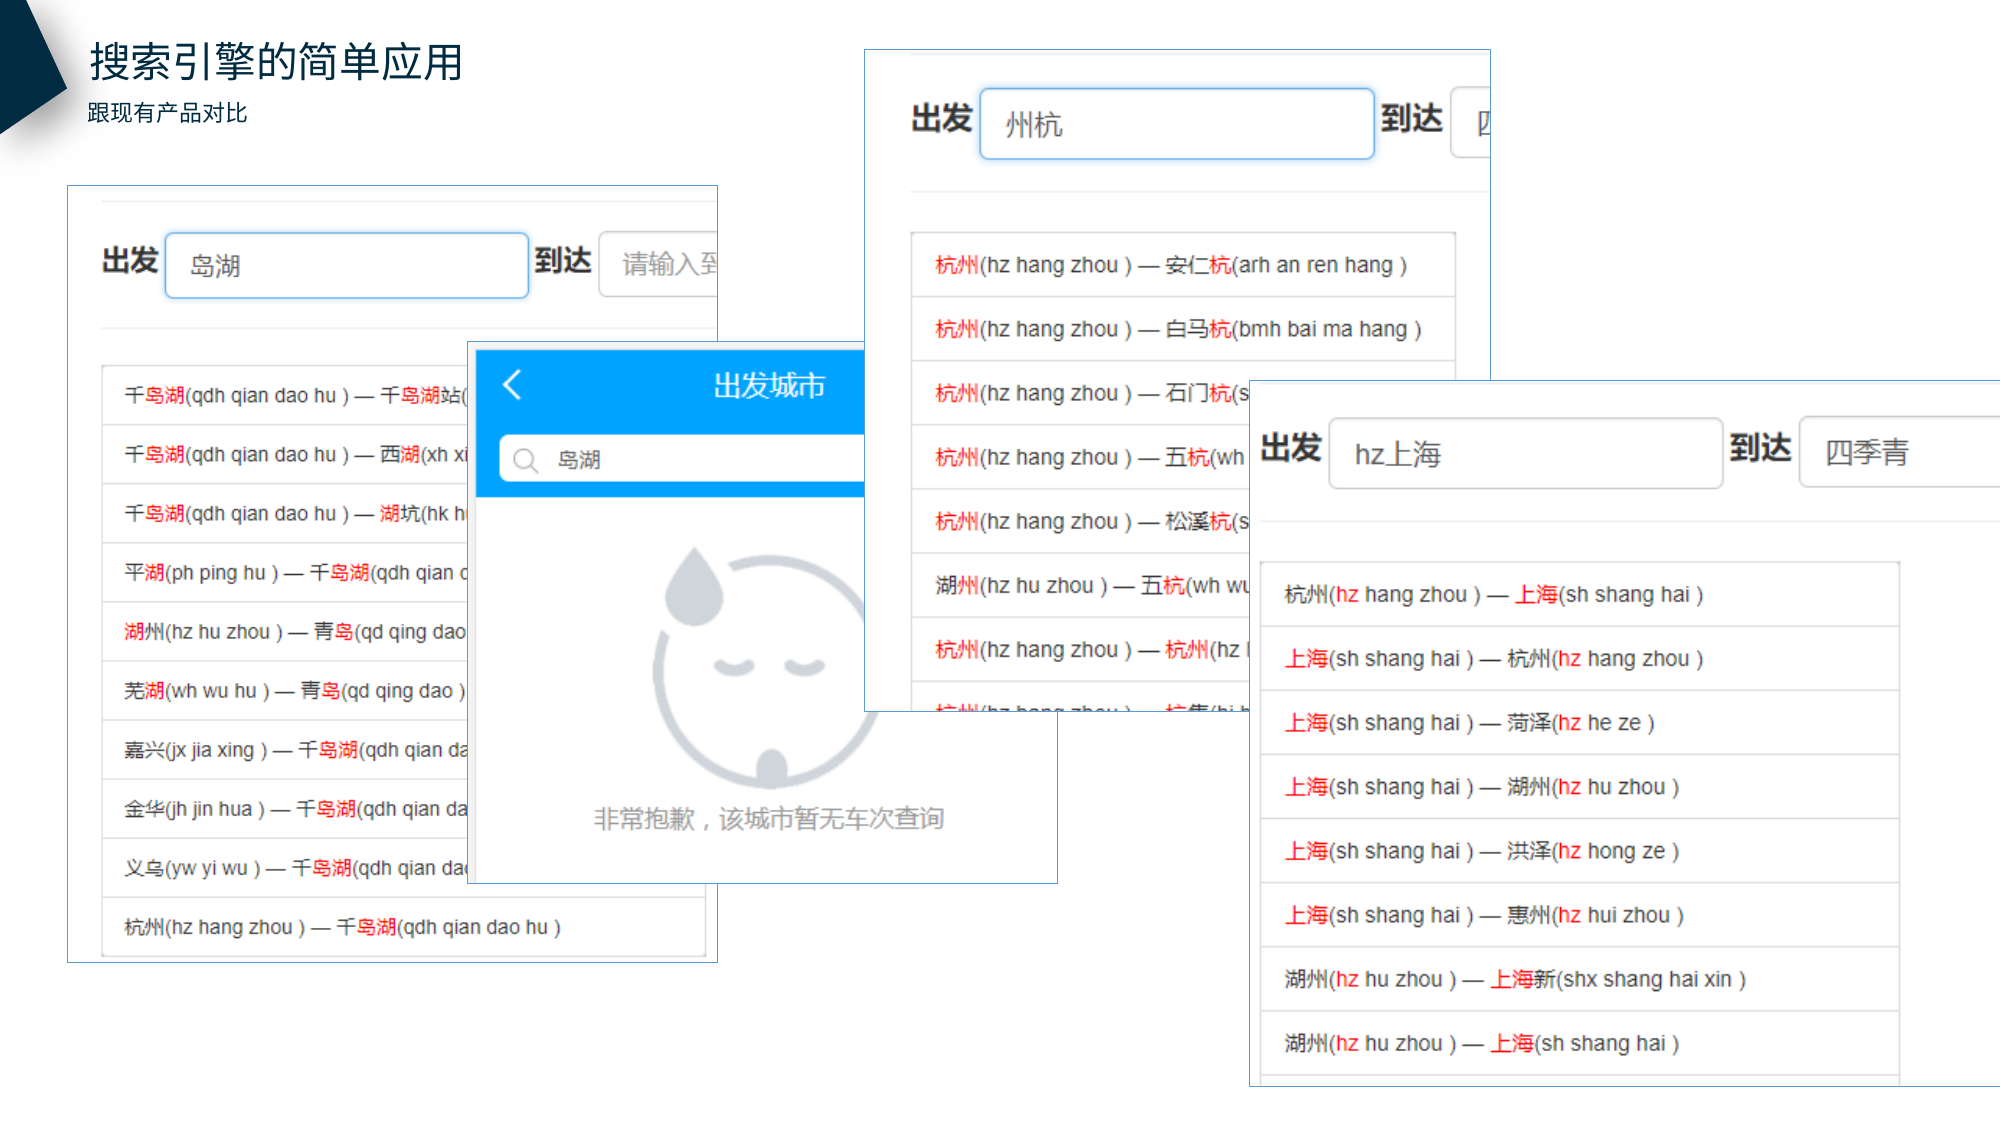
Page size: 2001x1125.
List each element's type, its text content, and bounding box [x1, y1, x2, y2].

text_box 跟现有产品对比 [82, 83, 532, 134]
picture [67, 49, 2000, 1087]
text_box 搜索引擎的简单应用 [77, 28, 480, 83]
text_box [0, 0, 68, 135]
